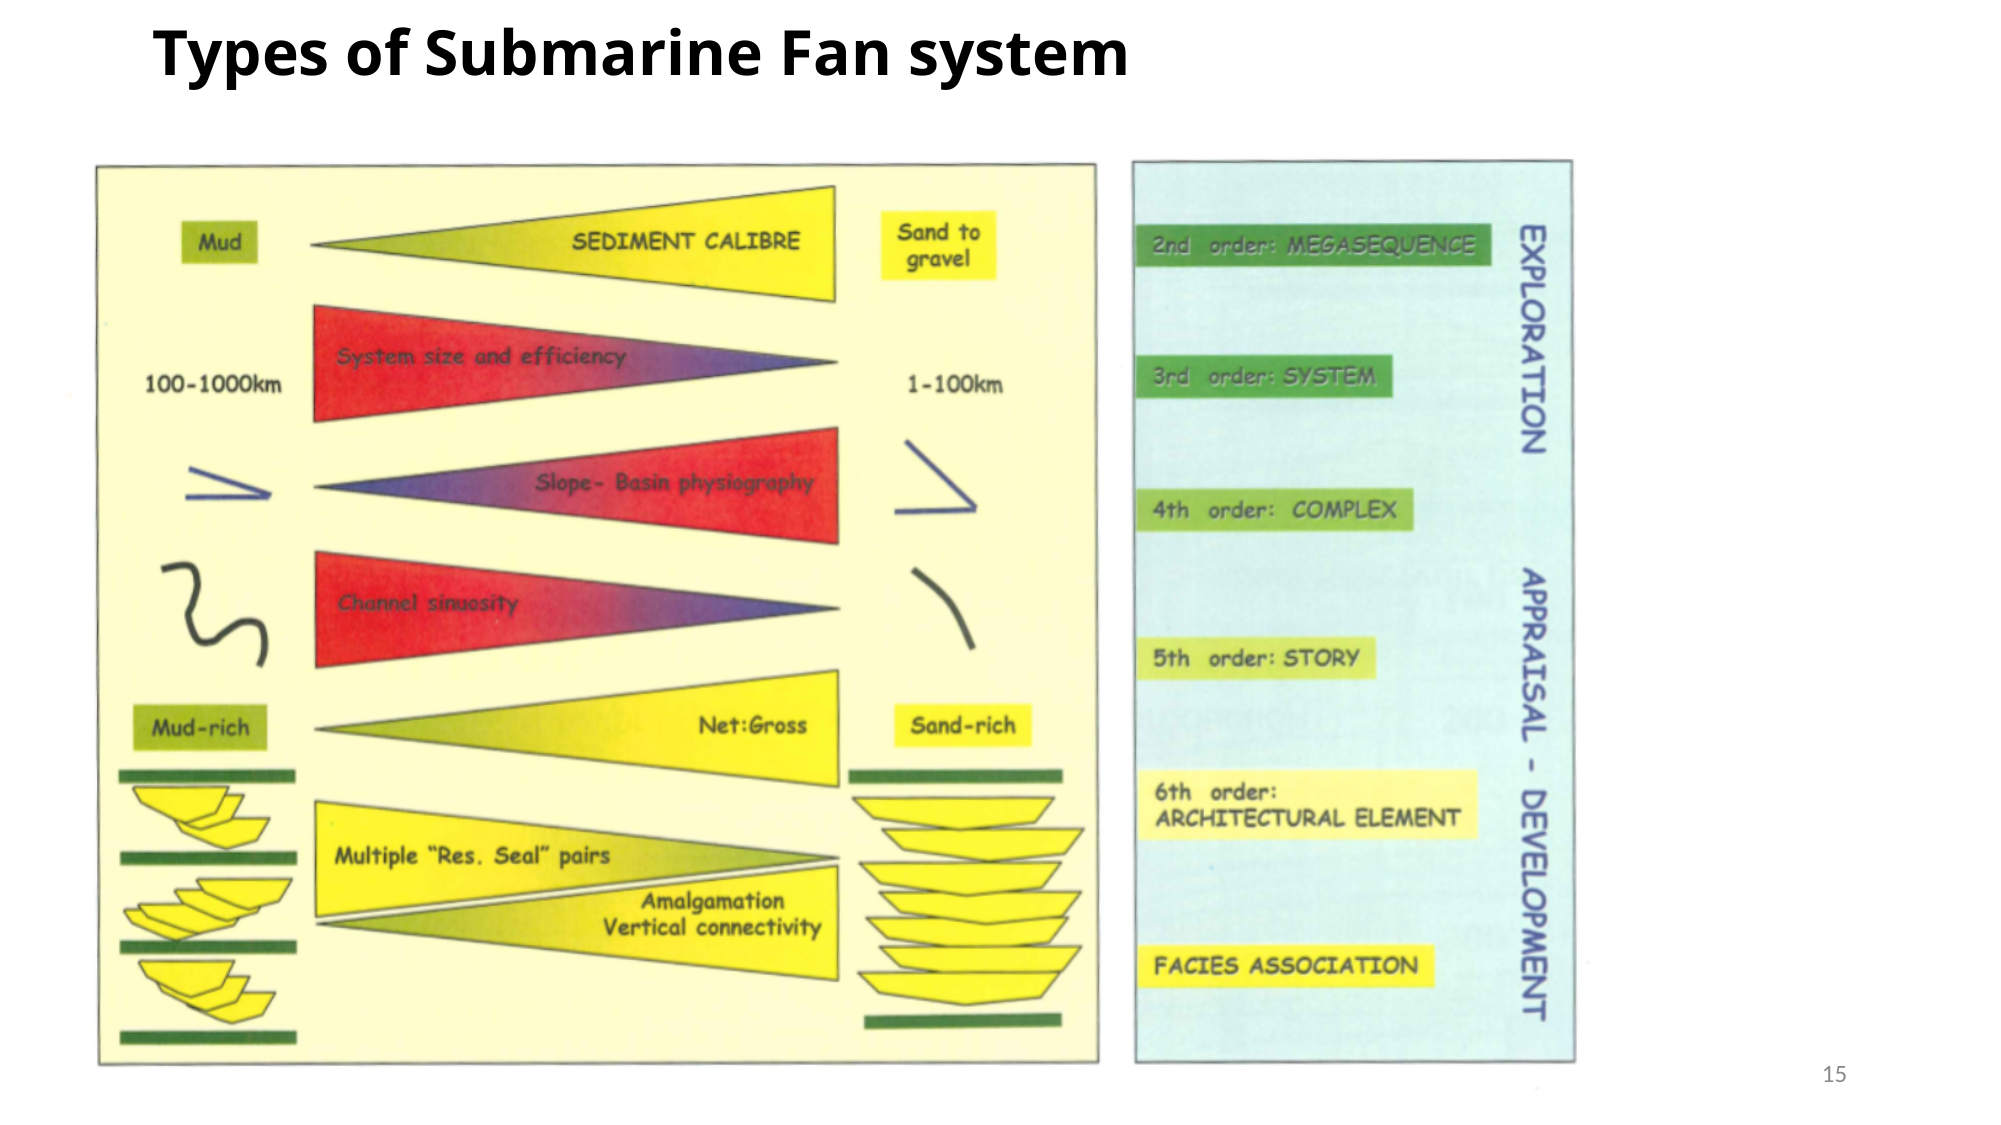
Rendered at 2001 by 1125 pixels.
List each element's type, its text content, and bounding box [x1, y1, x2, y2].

picture [50, 133, 1607, 1103]
title Types of Submarine Fan system [137, 13, 1863, 97]
slide_number 15 [1593, 1042, 1863, 1103]
